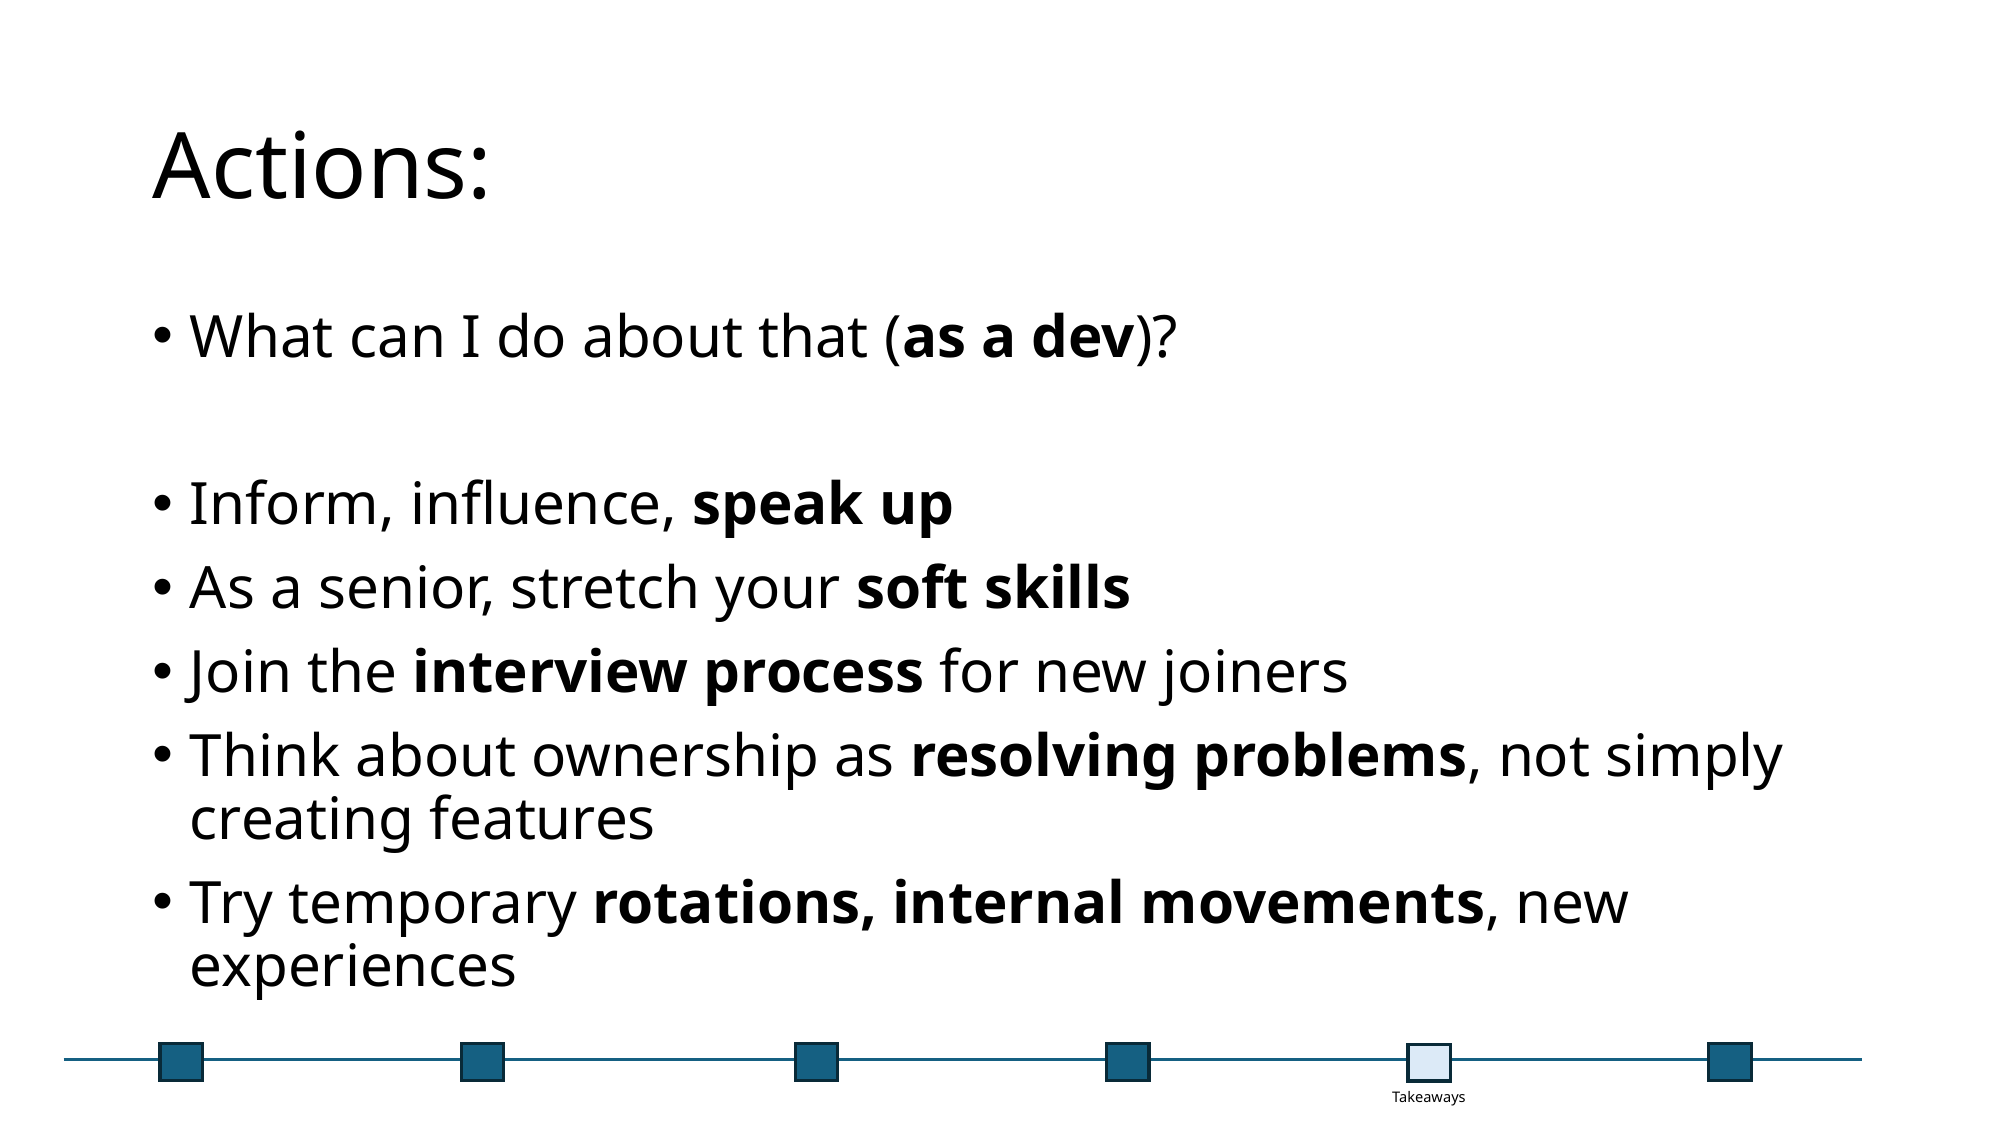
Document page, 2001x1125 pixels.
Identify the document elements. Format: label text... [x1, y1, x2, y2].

text_box [1707, 1042, 1753, 1059]
text_box [1105, 1061, 1151, 1082]
text_box [158, 1061, 204, 1082]
text_box [1707, 1061, 1753, 1082]
text_box [1105, 1042, 1151, 1059]
title Actions: [137, 59, 1863, 278]
text_box [460, 1061, 505, 1082]
text_box [1406, 1061, 1452, 1080]
text_box [158, 1042, 204, 1059]
text_box [460, 1042, 505, 1059]
list What can I do about that (as a dev)? Inform, influence, speak up As a senior, stretch your soft skills Join the interview process for new joiners Think about ownership as resolving problems, not simply creating features Try temporary rotations, internal movements, new experiences [137, 299, 1863, 1014]
text_box [1406, 1043, 1452, 1059]
text_box [794, 1061, 839, 1082]
text_box Takeaways [1377, 1080, 1481, 1113]
text_box [794, 1042, 839, 1059]
